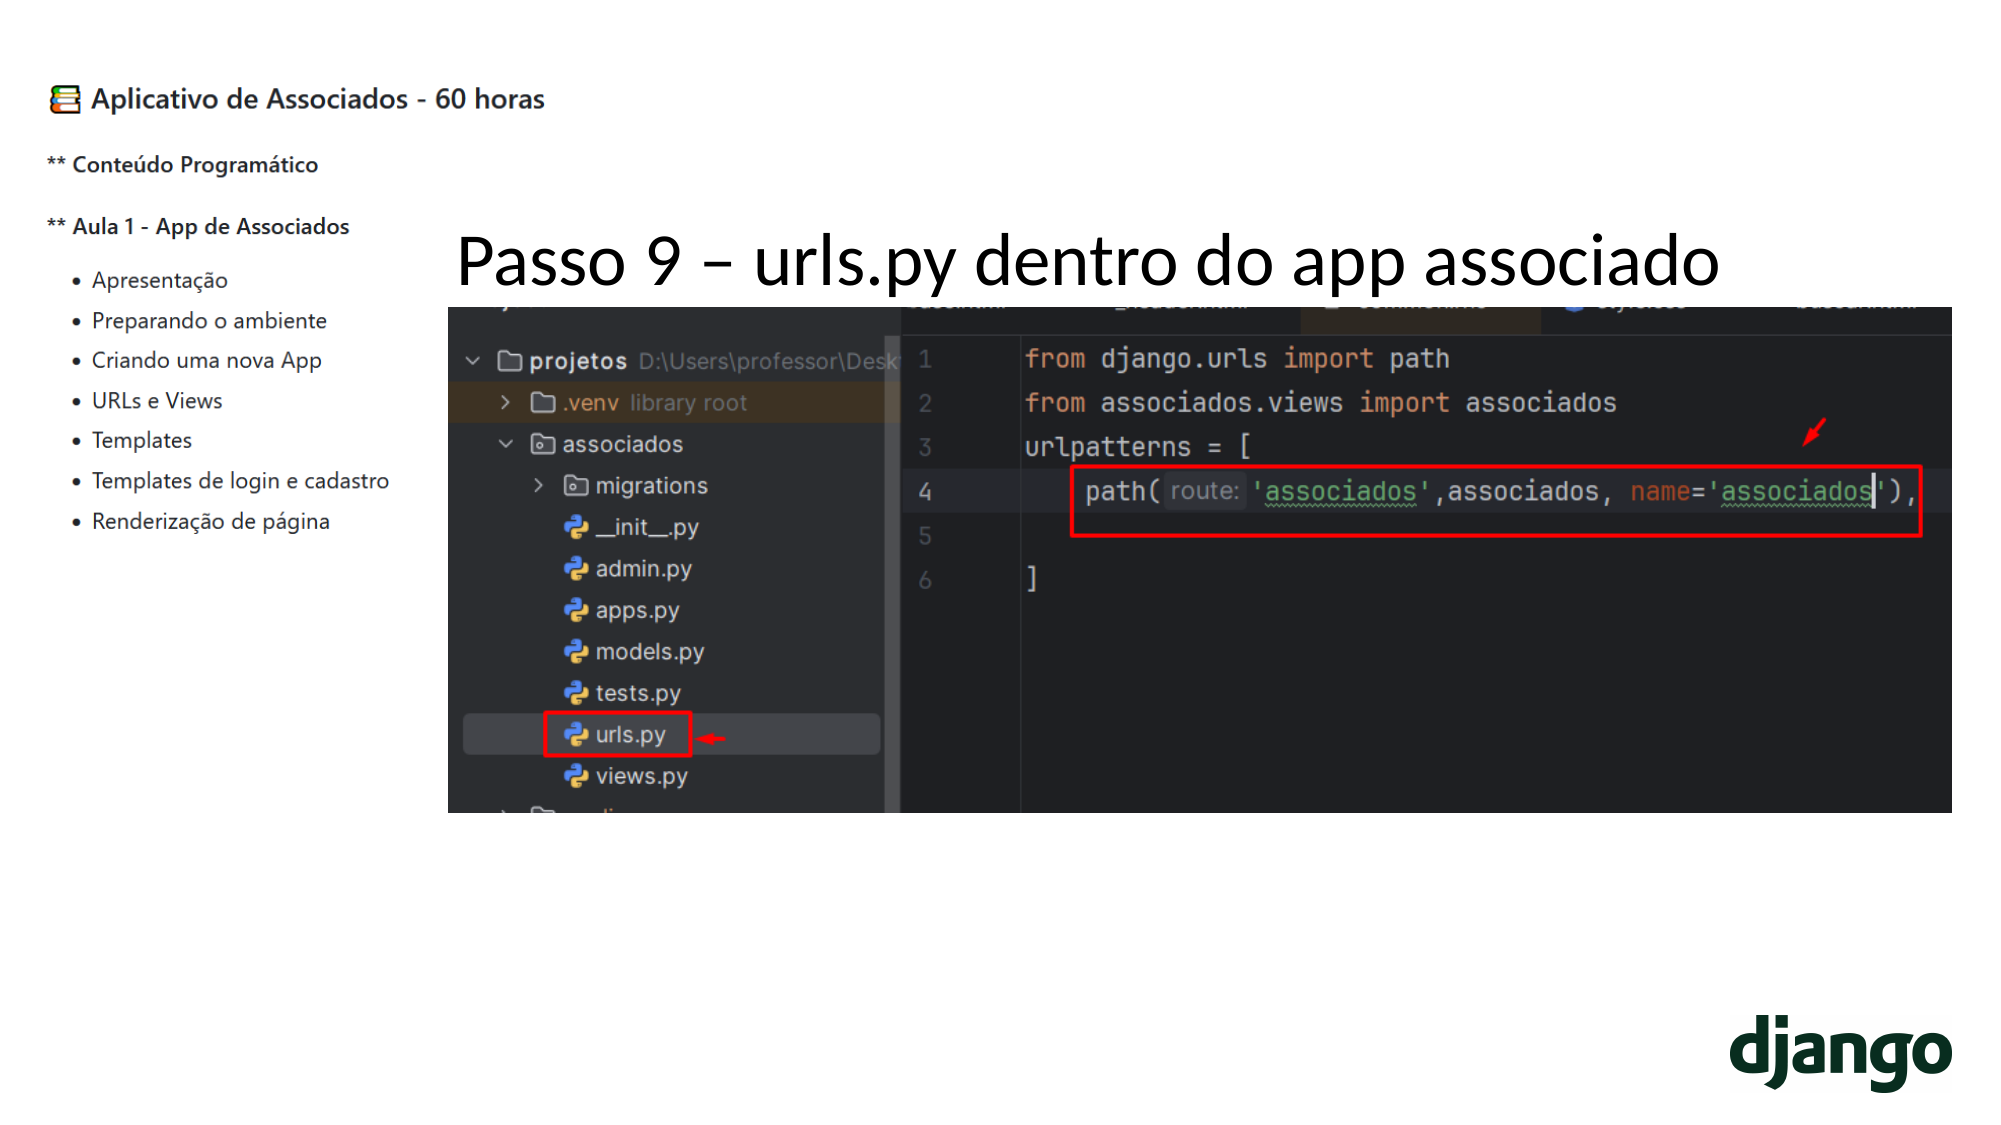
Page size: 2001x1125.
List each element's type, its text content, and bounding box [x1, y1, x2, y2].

text_box Passo 9 – urls.py dentro do app associado [616, 203, 1738, 307]
picture [23, 65, 1952, 813]
picture [1730, 1015, 1952, 1093]
